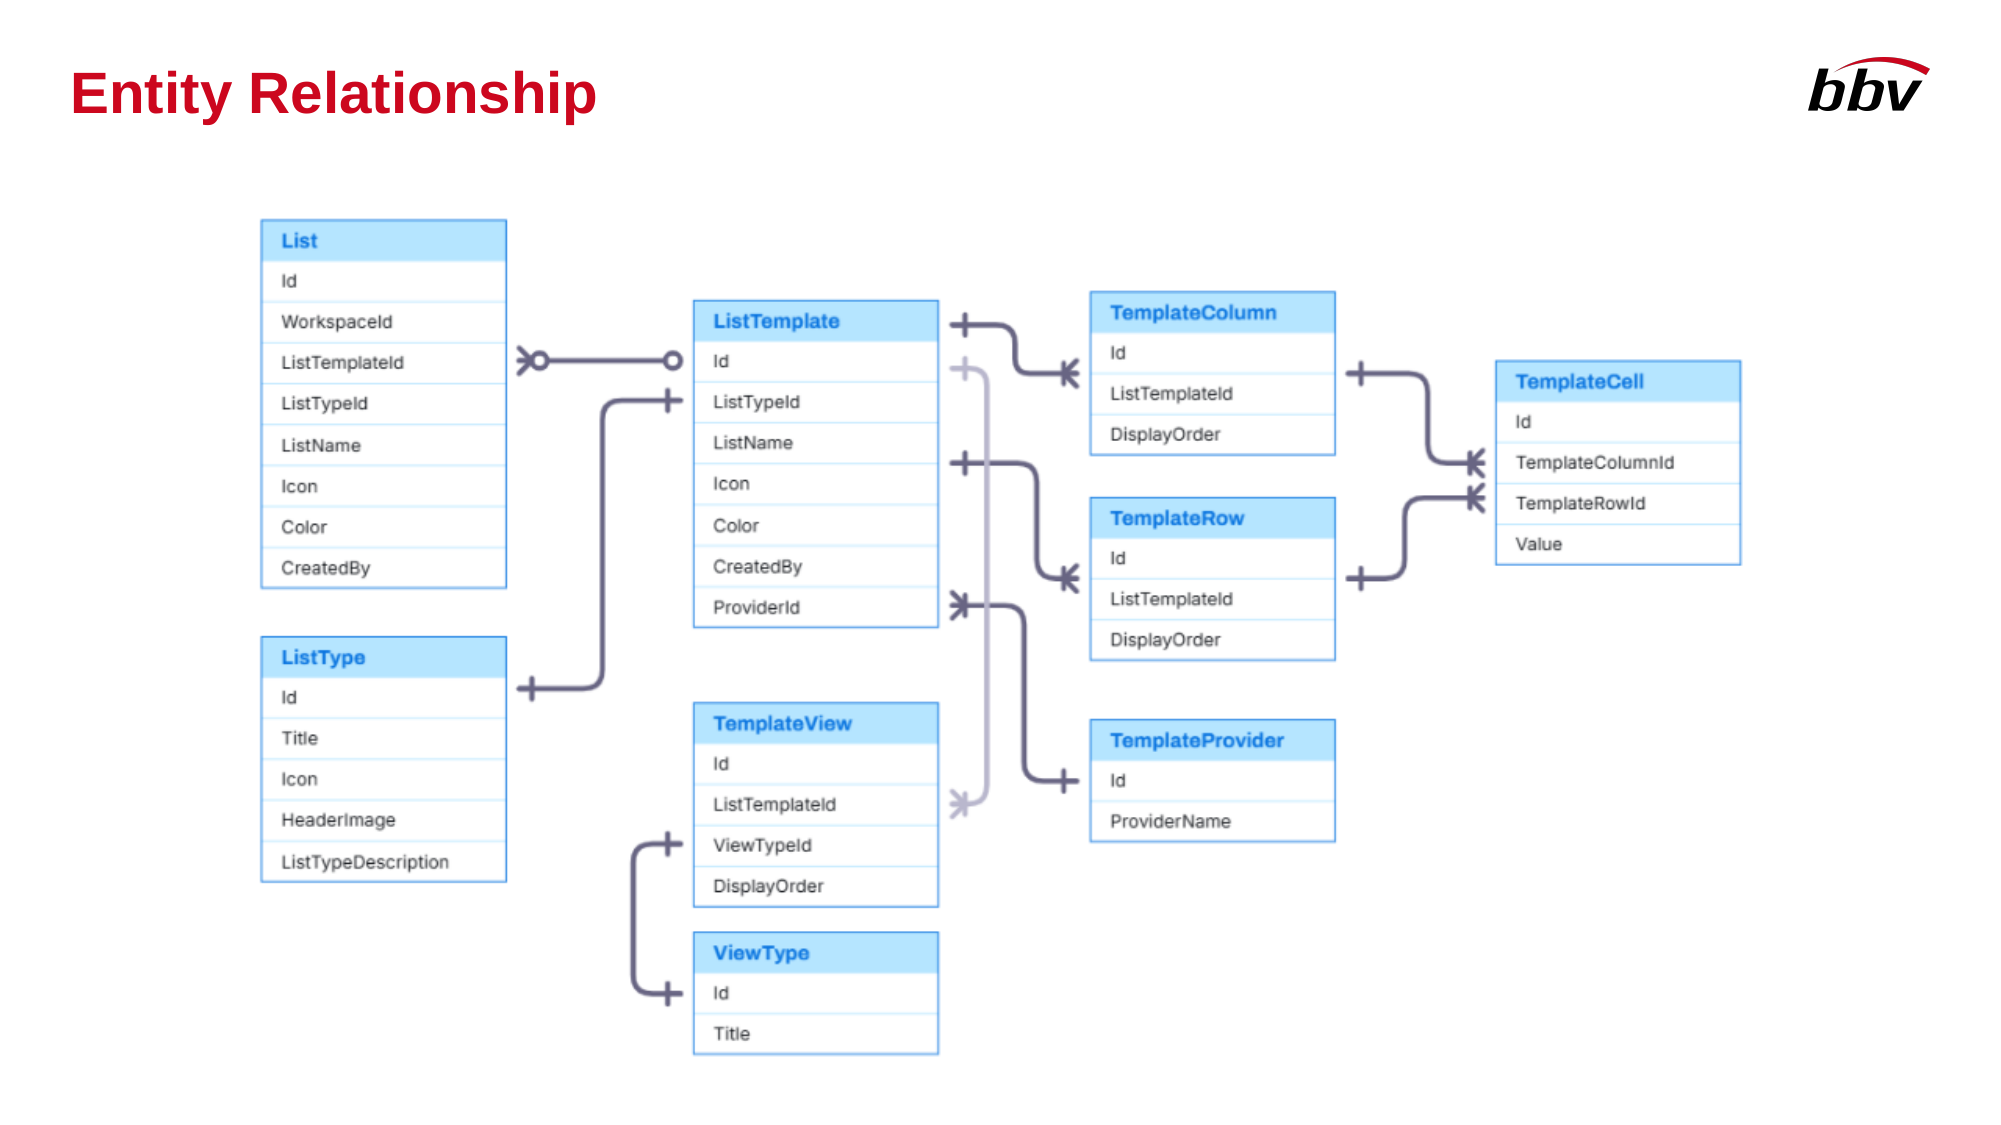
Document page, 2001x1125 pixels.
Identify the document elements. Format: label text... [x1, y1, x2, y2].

title Entity Relationship [70, 0, 1666, 181]
picture [240, 179, 1760, 1078]
picture [1808, 57, 1930, 111]
